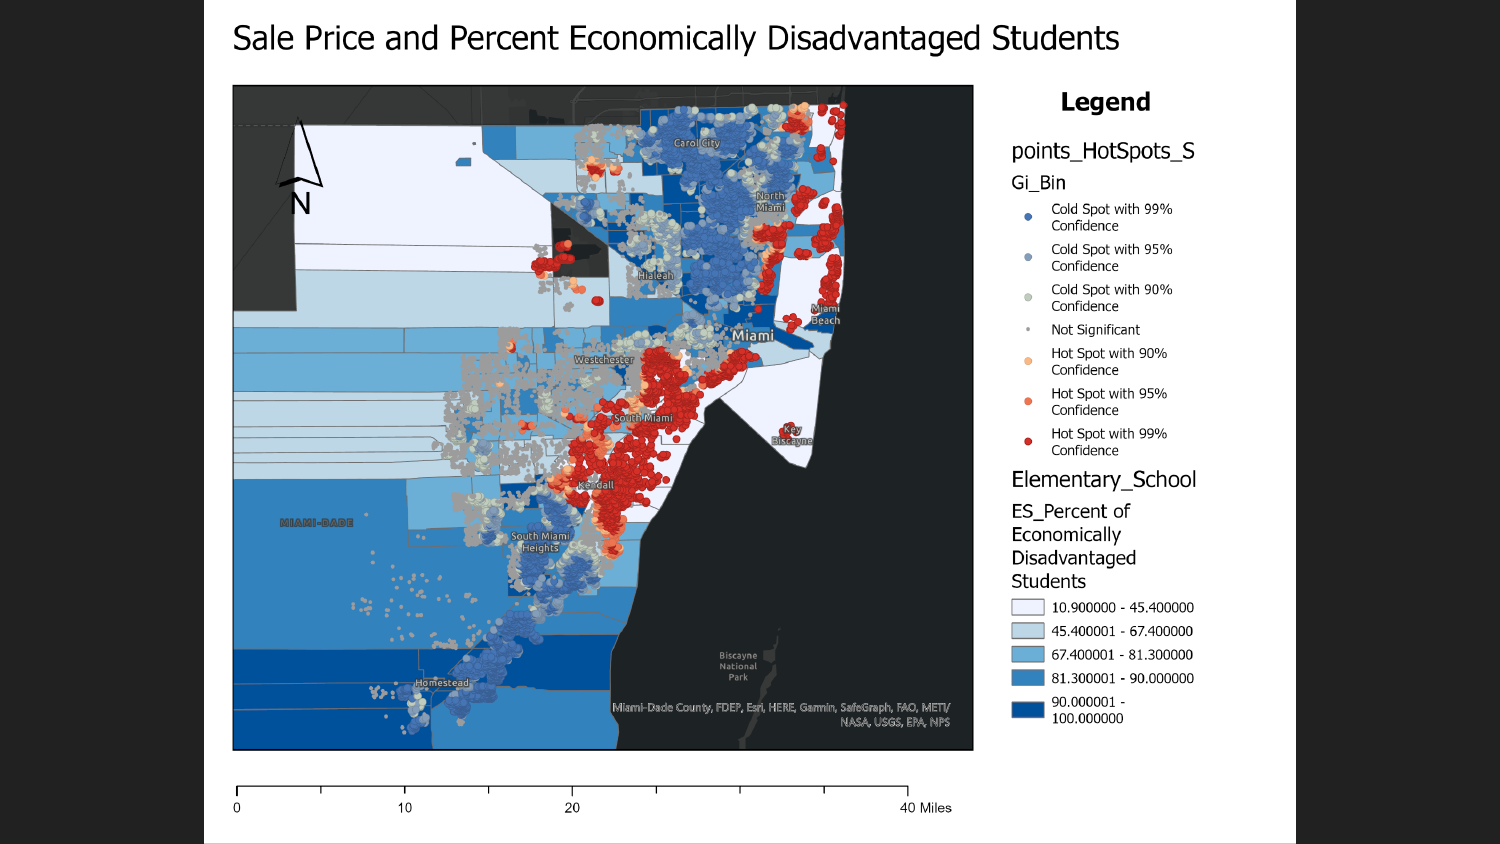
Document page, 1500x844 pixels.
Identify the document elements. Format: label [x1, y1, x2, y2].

picture [203, 0, 1296, 844]
